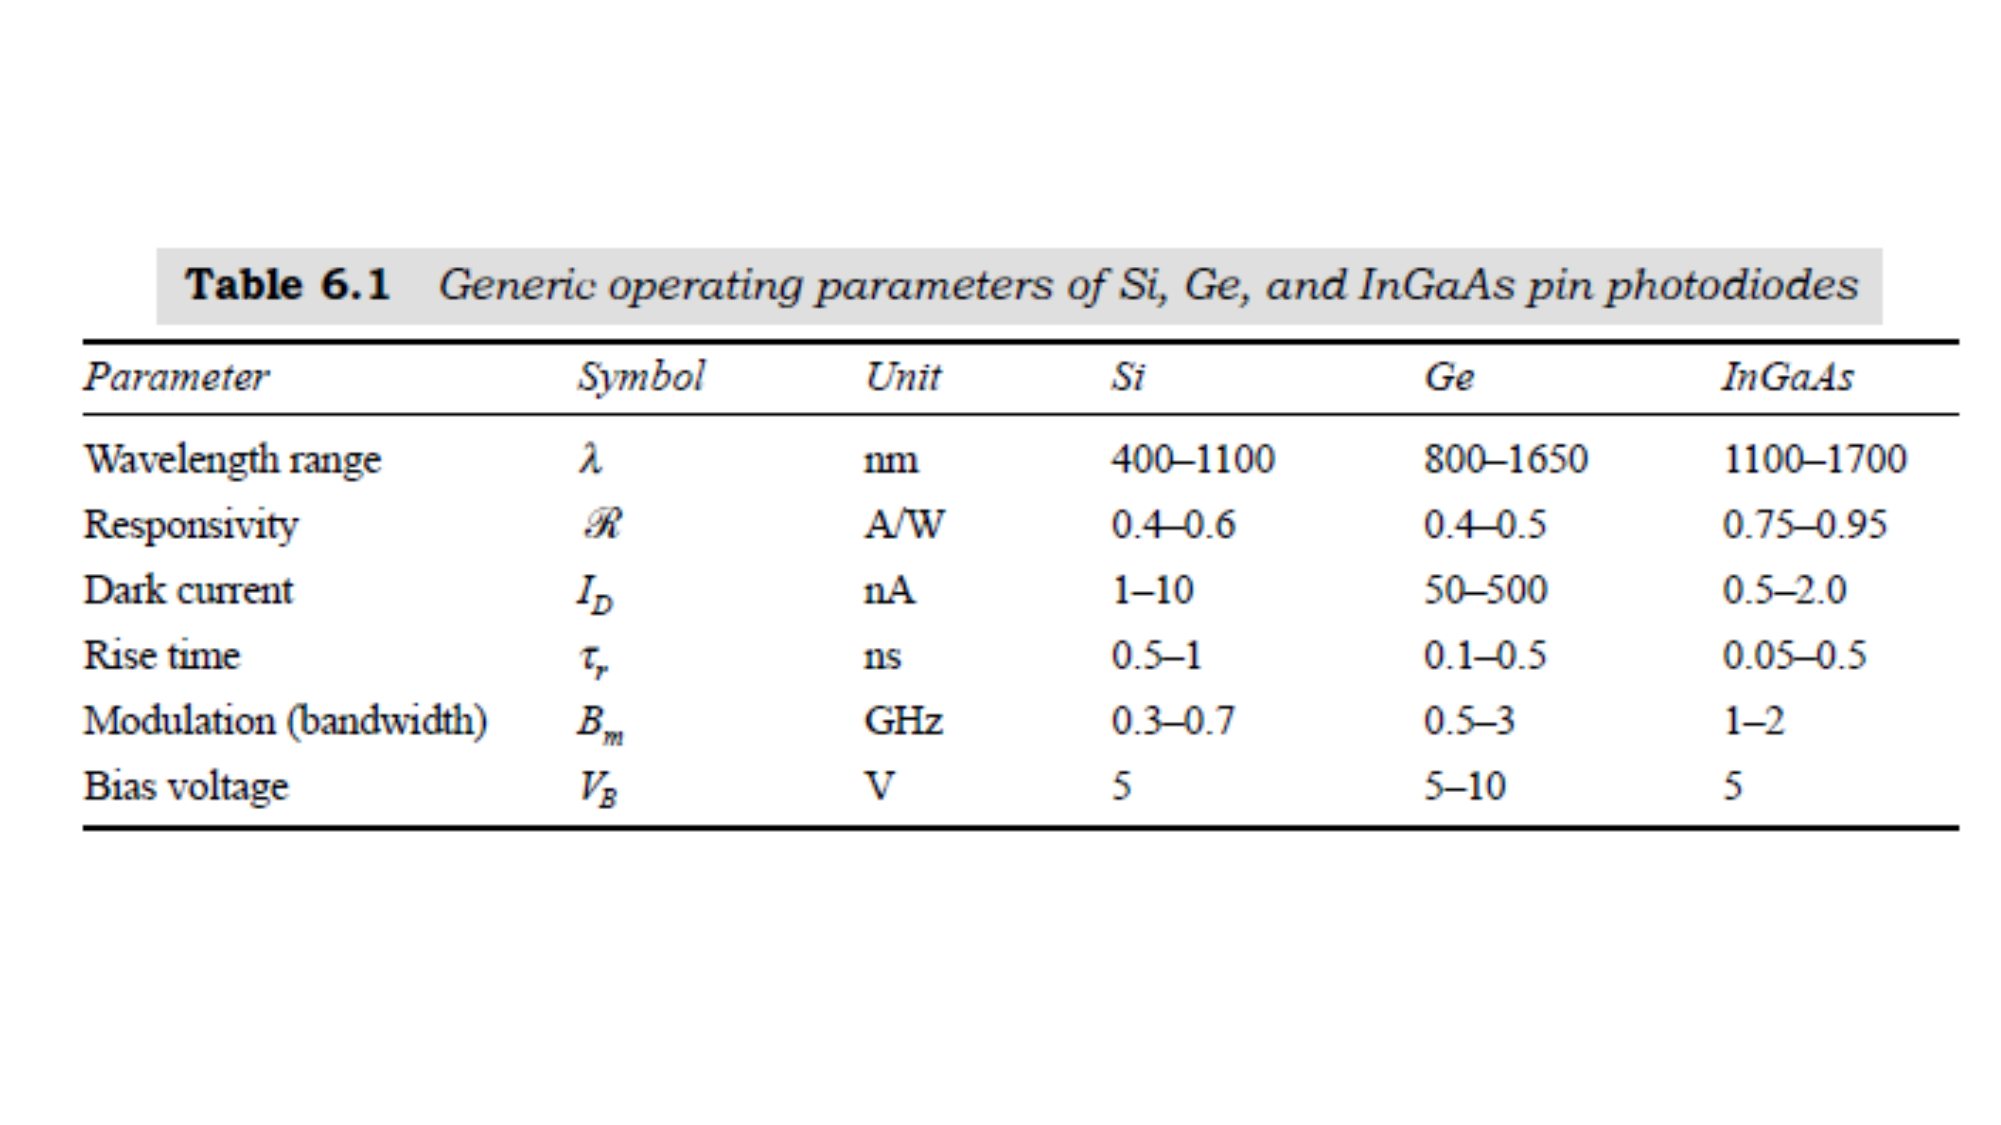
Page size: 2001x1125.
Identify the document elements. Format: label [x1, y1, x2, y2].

picture [27, 212, 2000, 883]
